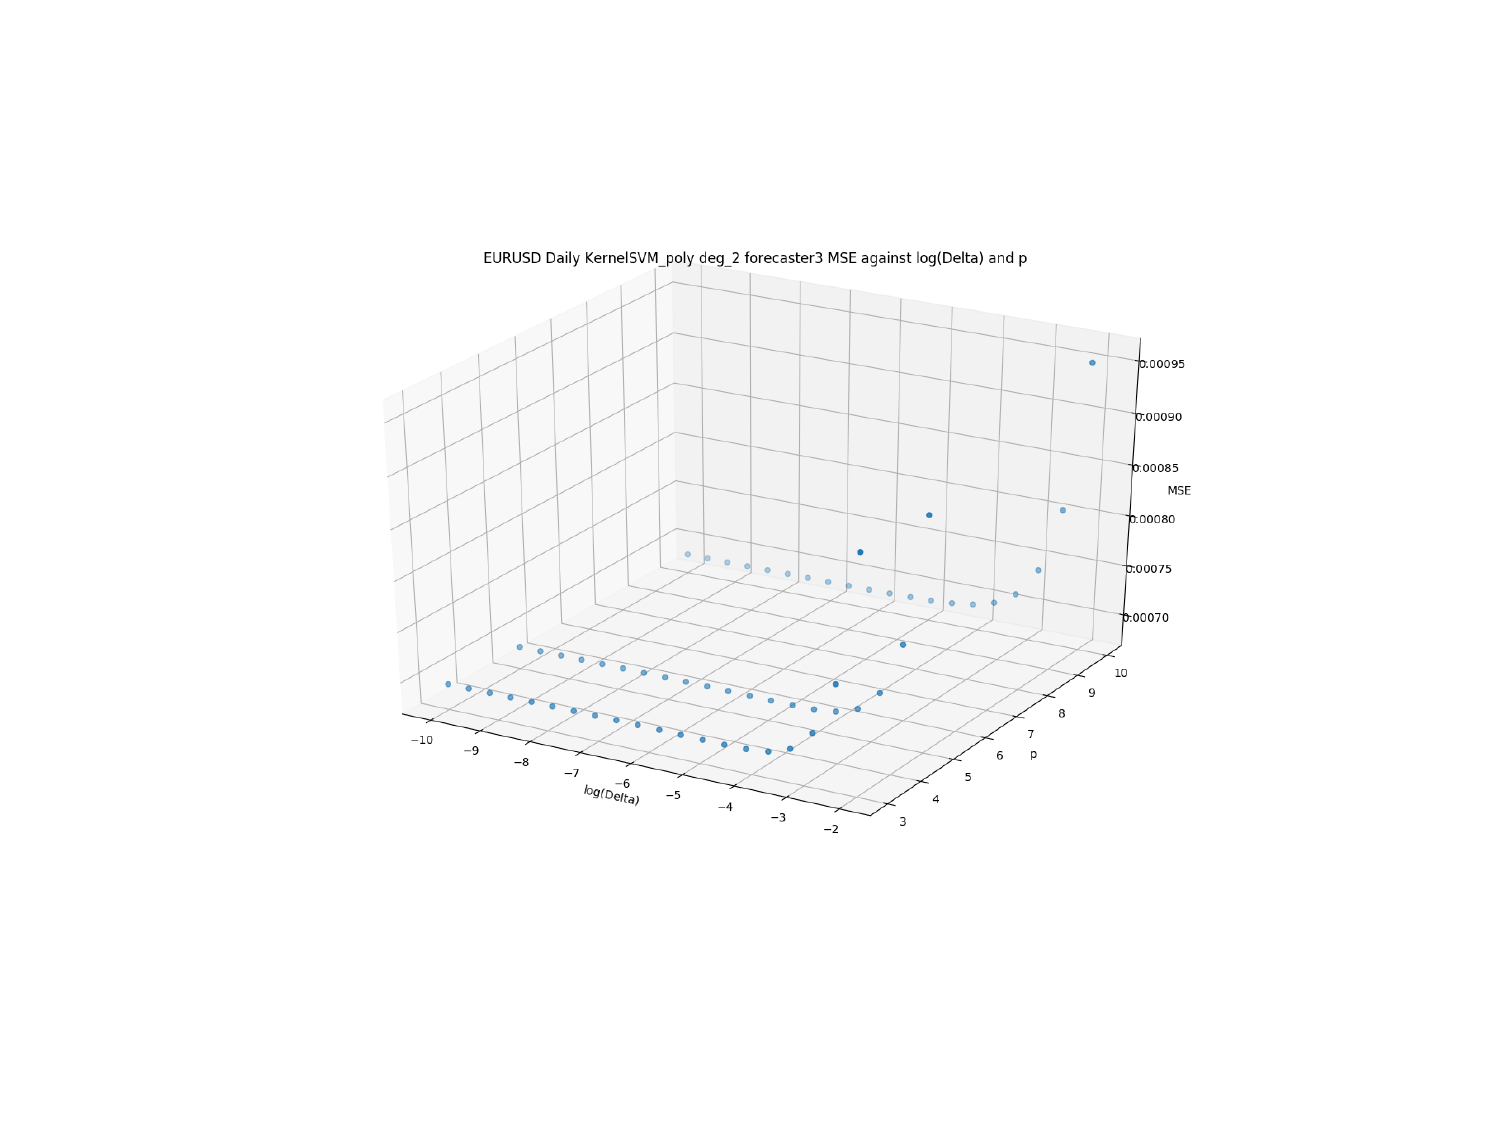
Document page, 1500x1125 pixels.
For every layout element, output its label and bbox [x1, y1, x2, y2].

picture [119, 119, 1358, 946]
